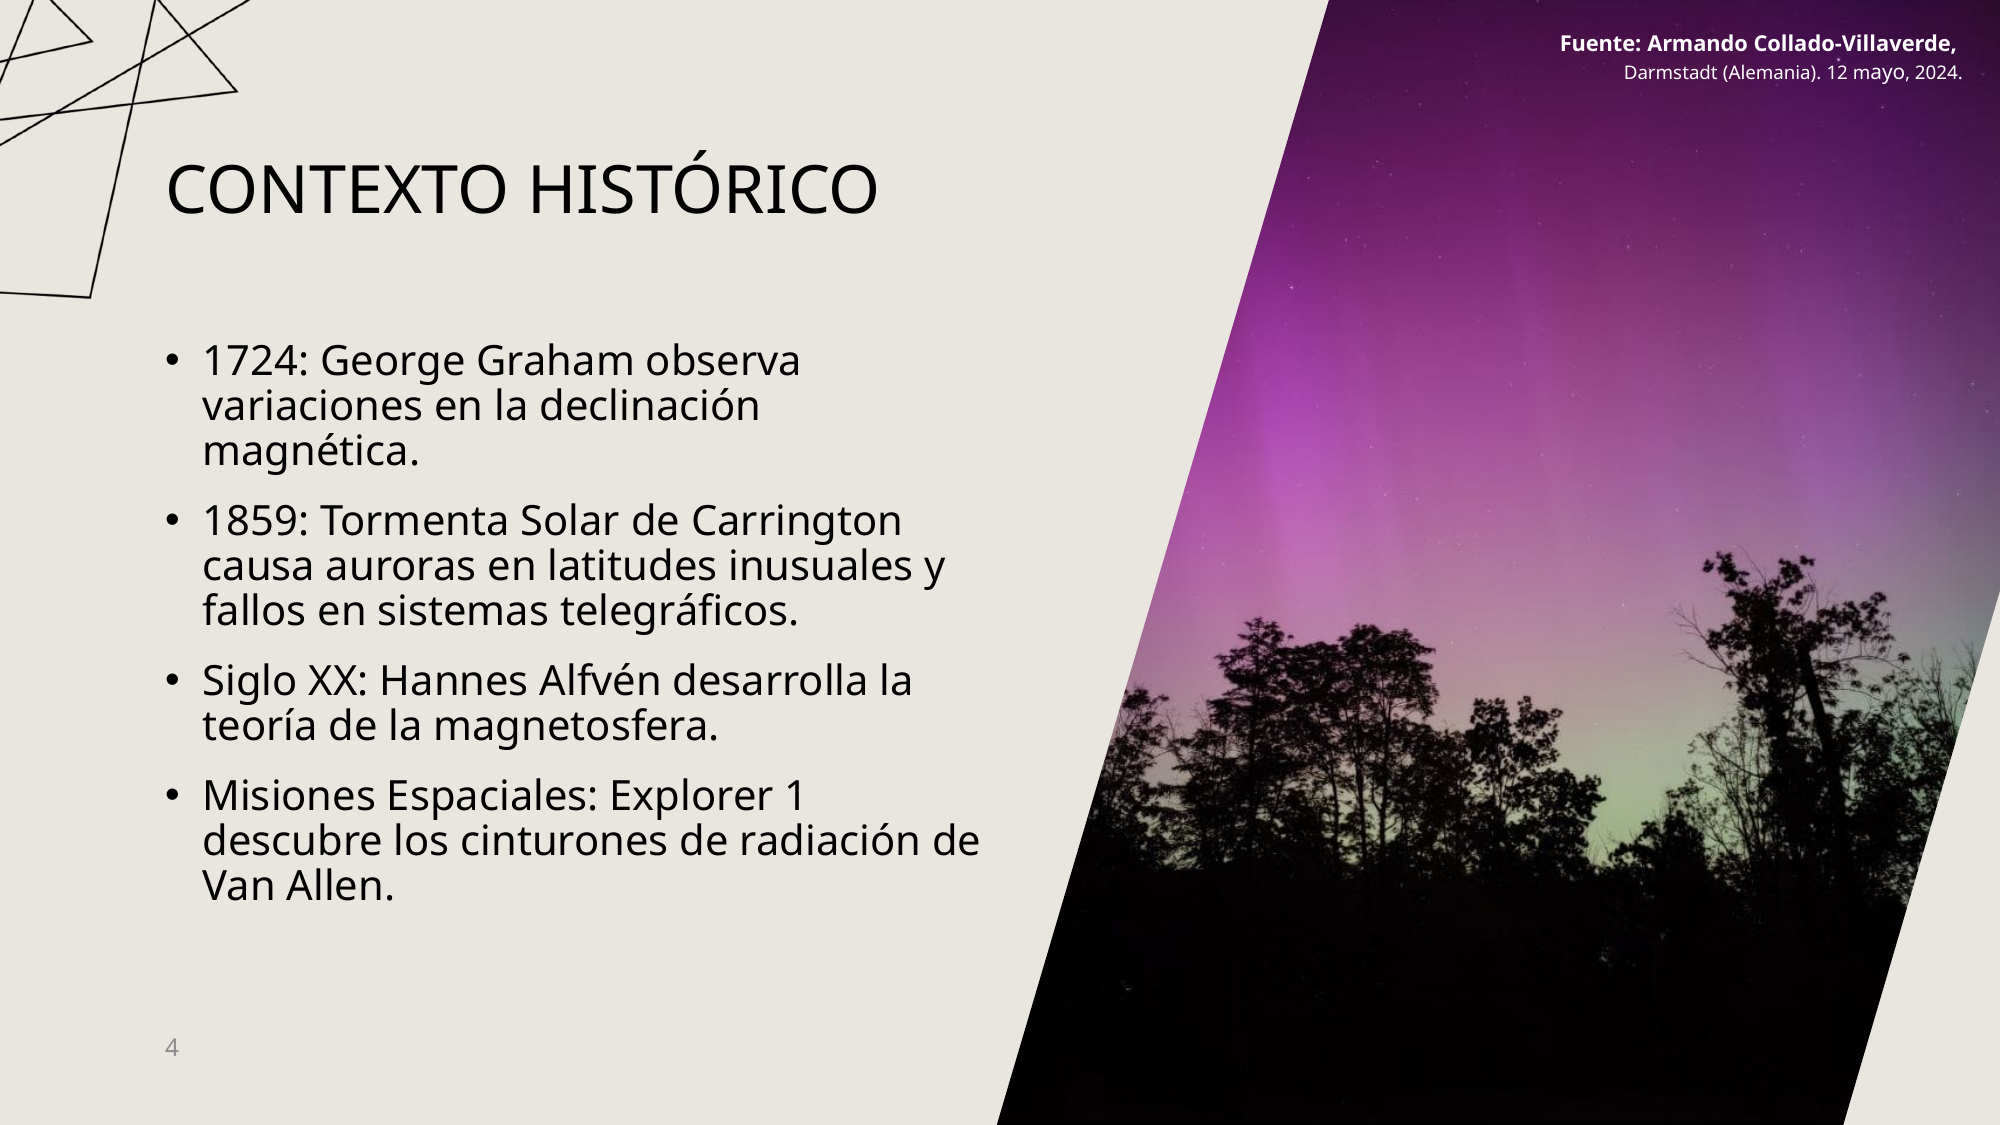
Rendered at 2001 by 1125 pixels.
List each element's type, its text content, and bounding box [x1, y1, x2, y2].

title Contexto histórico [150, 73, 996, 311]
list 1724: George Graham observa variaciones en la declinación magnética. 1859: Tormenta Solar de Carrington causa auroras en latitudes inusuales y fallos en sistemas telegráficos. Siglo XX: Hannes Alfvén desarrolla la teoría de la magnetosfera. Misiones Espaciales: Explorer 1 descubre los cinturones de radiación de Van Allen. [150, 331, 996, 947]
slide_number 4 [150, 1024, 254, 1074]
picture [996, 0, 2000, 1125]
picture [0, 0, 274, 311]
